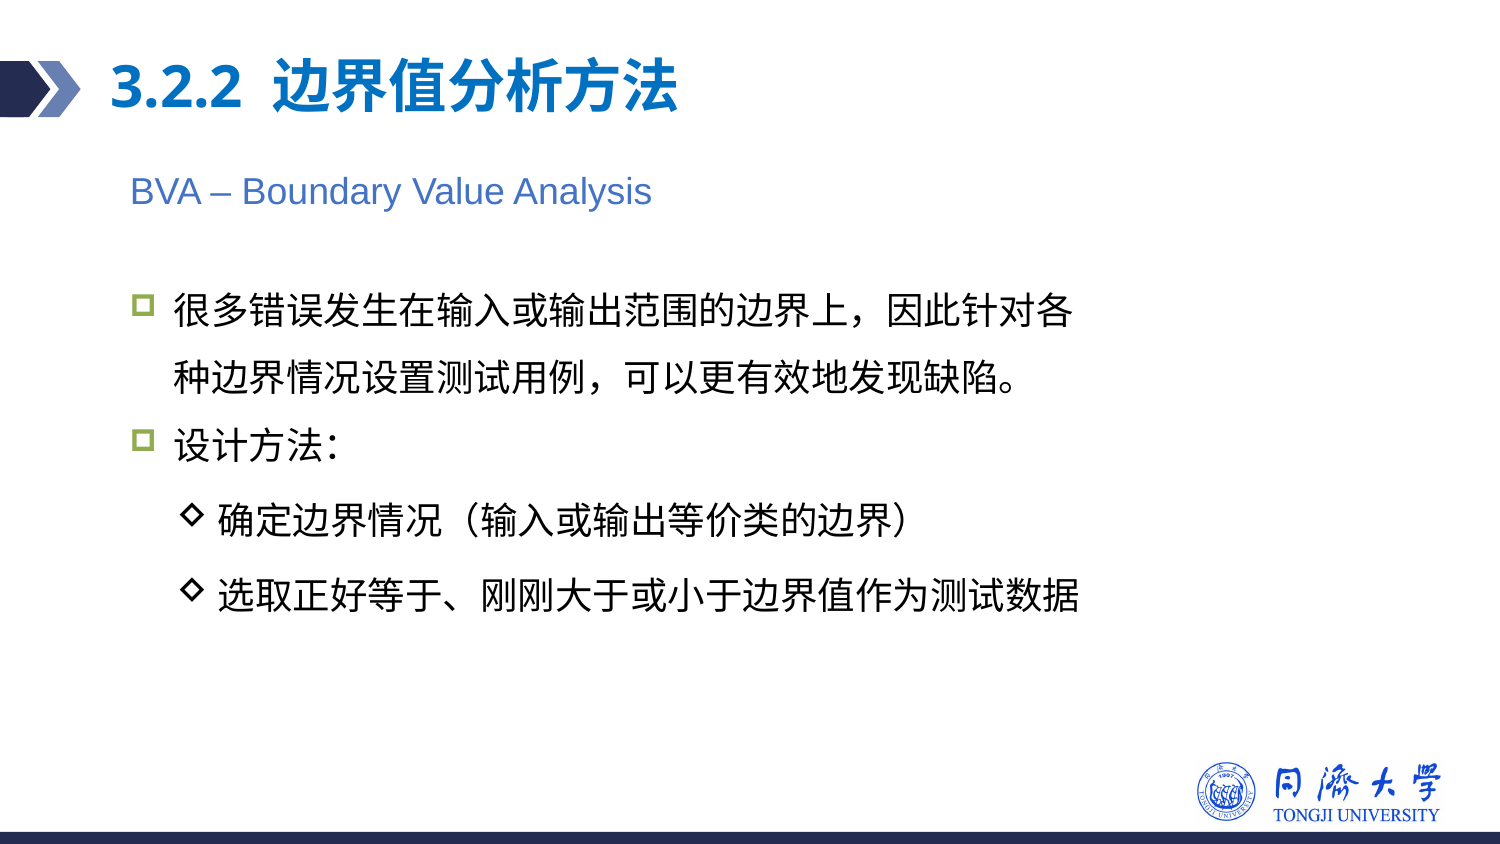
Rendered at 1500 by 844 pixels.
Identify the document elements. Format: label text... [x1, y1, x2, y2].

text_box 很多错误发生在输入或输出范围的边界上，因此针对各种边界情况设置测试用例，可以更有效地发现缺陷。 设计方法： 确定边界情况（输入或输出等价类的边界） 选取正好等于、刚刚大于或小于边界值作为测试数据 [115, 256, 1114, 690]
title 3.2.2 边界值分析方法 [95, 46, 1303, 132]
text_box BVA – Boundary Value Analysis [115, 136, 718, 220]
picture [1195, 760, 1445, 824]
